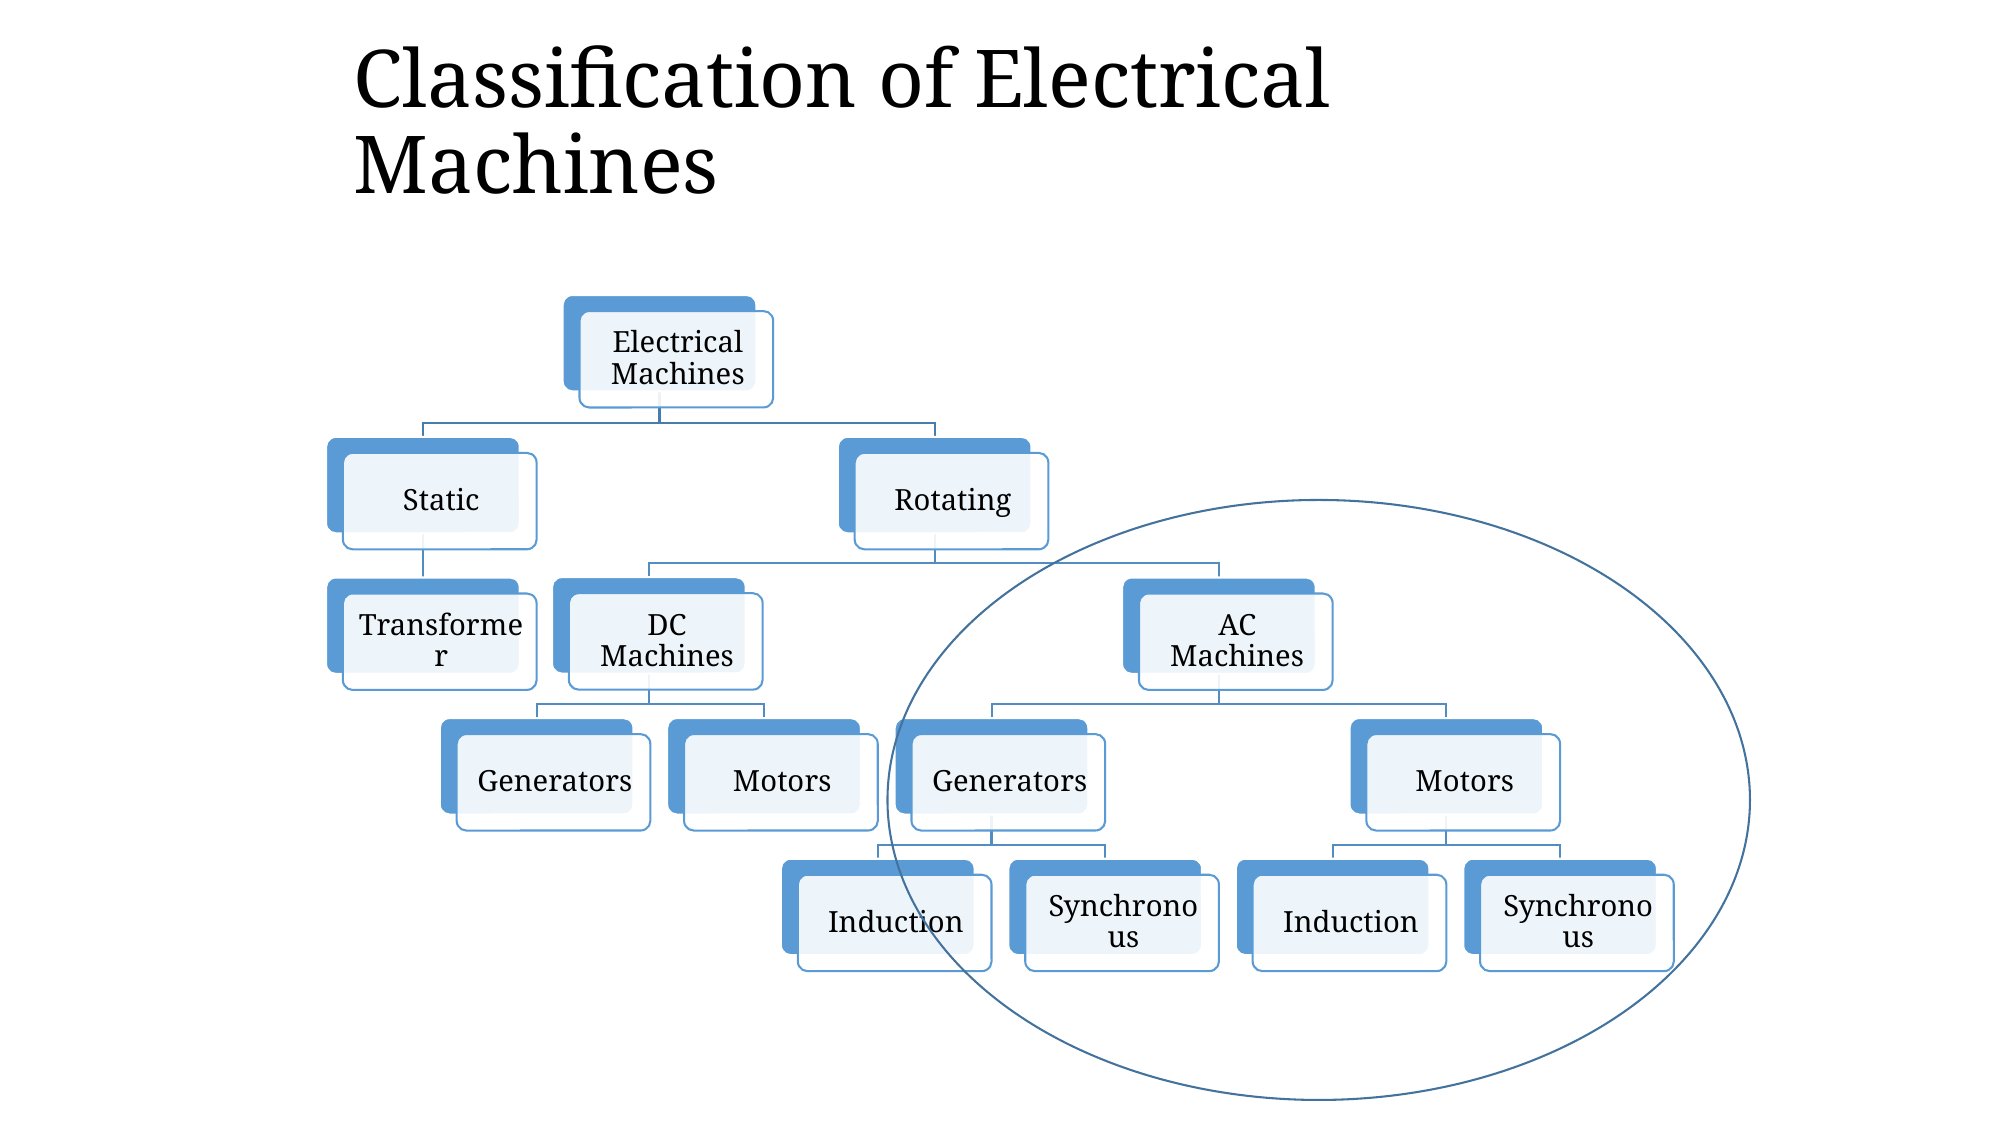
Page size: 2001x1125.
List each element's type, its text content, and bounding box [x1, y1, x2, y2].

text_box [1002, 1005, 1636, 1101]
title Classification of Electrical Machines [338, 31, 1689, 219]
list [324, 262, 1675, 1005]
text_box [1675, 629, 1752, 971]
